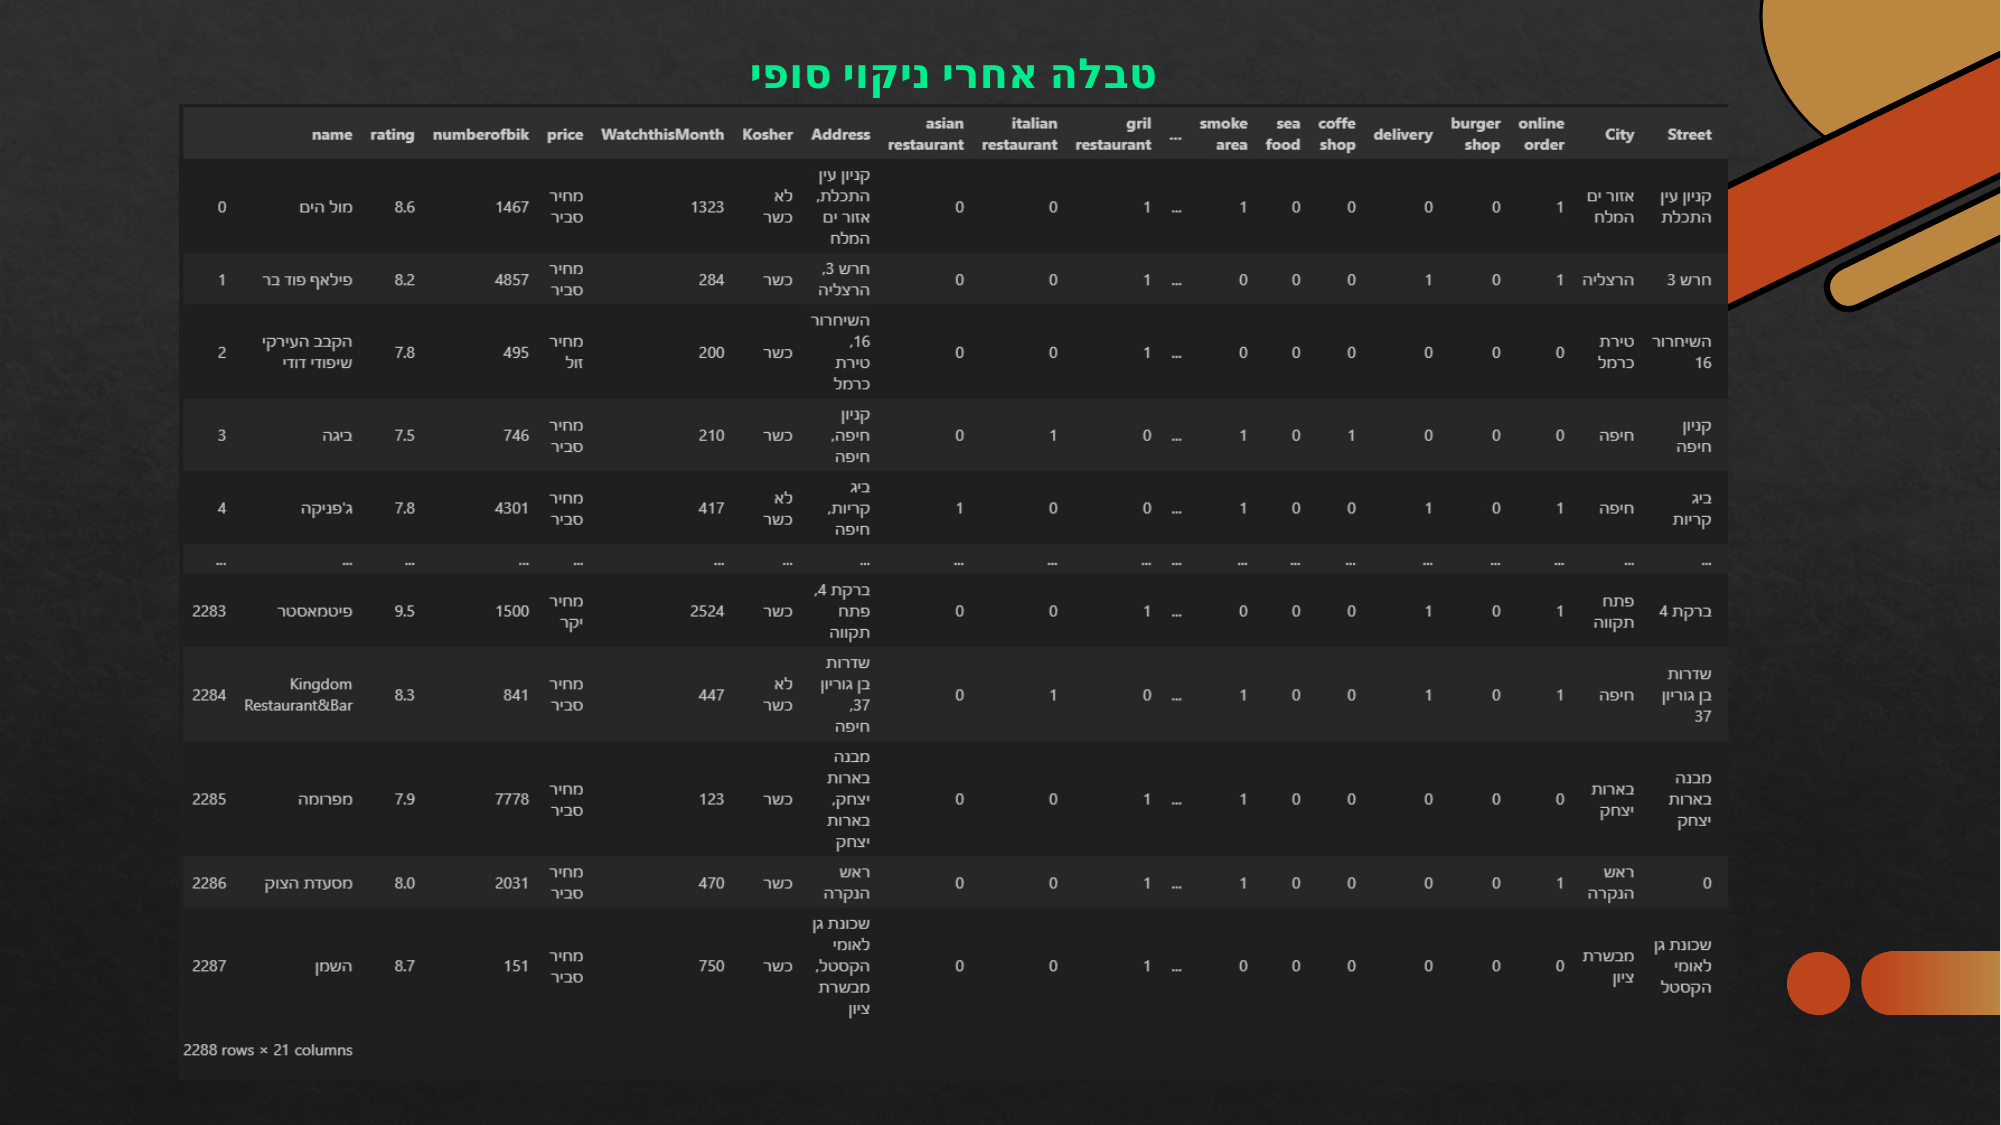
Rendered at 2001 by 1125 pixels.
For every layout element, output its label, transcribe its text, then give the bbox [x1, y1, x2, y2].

picture [179, 104, 1728, 1081]
text_box טבלה אחרי ניקוי סופי [734, 39, 1173, 100]
slide_number 11 [1735, 965, 1849, 1025]
